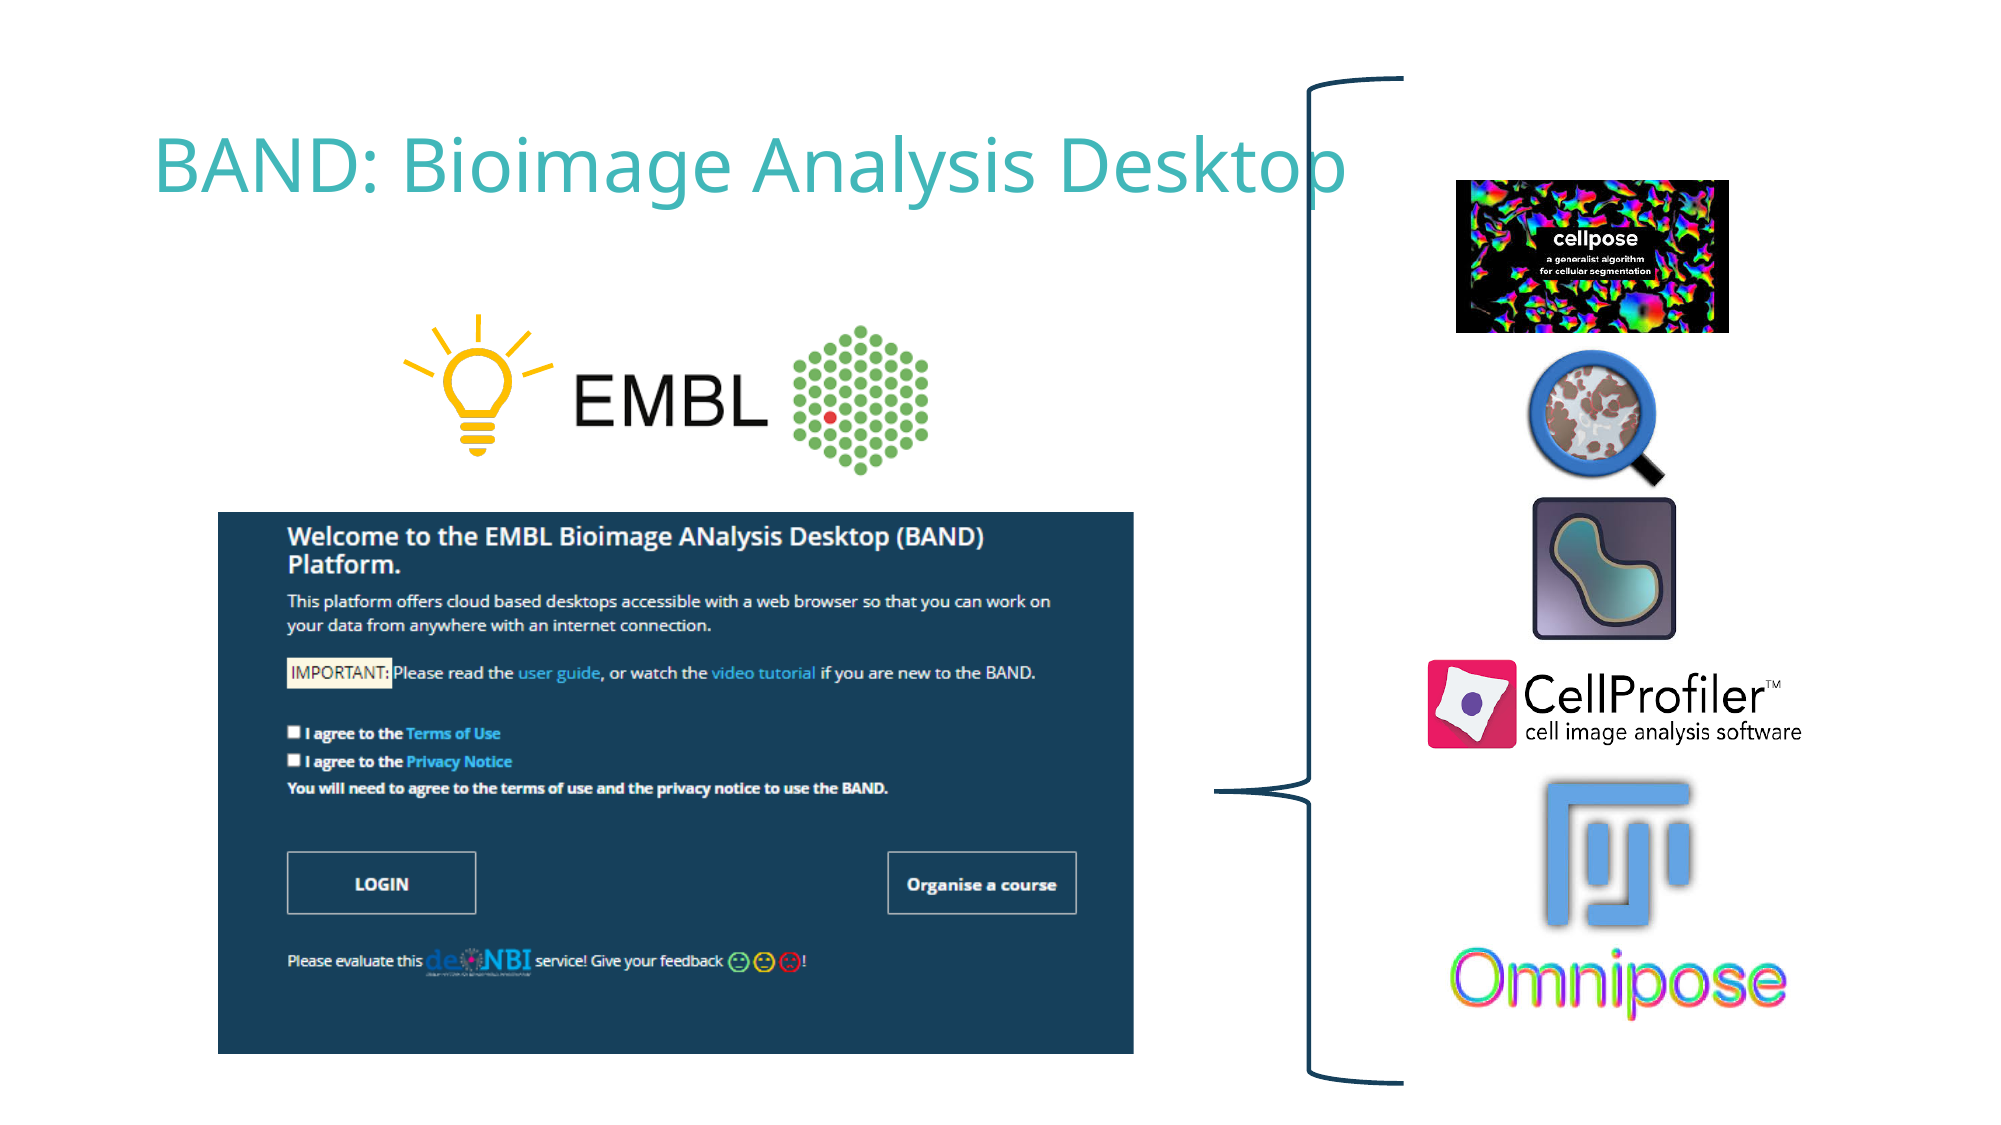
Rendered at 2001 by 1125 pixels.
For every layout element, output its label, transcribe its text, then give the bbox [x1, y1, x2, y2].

picture [1456, 180, 1729, 333]
title BAND: Bioimage Analysis Desktop [137, 59, 1863, 278]
picture [1528, 494, 1679, 644]
picture [546, 304, 953, 499]
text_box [404, 314, 554, 464]
picture [1517, 340, 1668, 491]
text_box [1214, 78, 1404, 1084]
picture [1422, 655, 1813, 753]
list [217, 512, 1134, 1054]
picture [1534, 770, 1702, 938]
picture [1445, 944, 1791, 1023]
